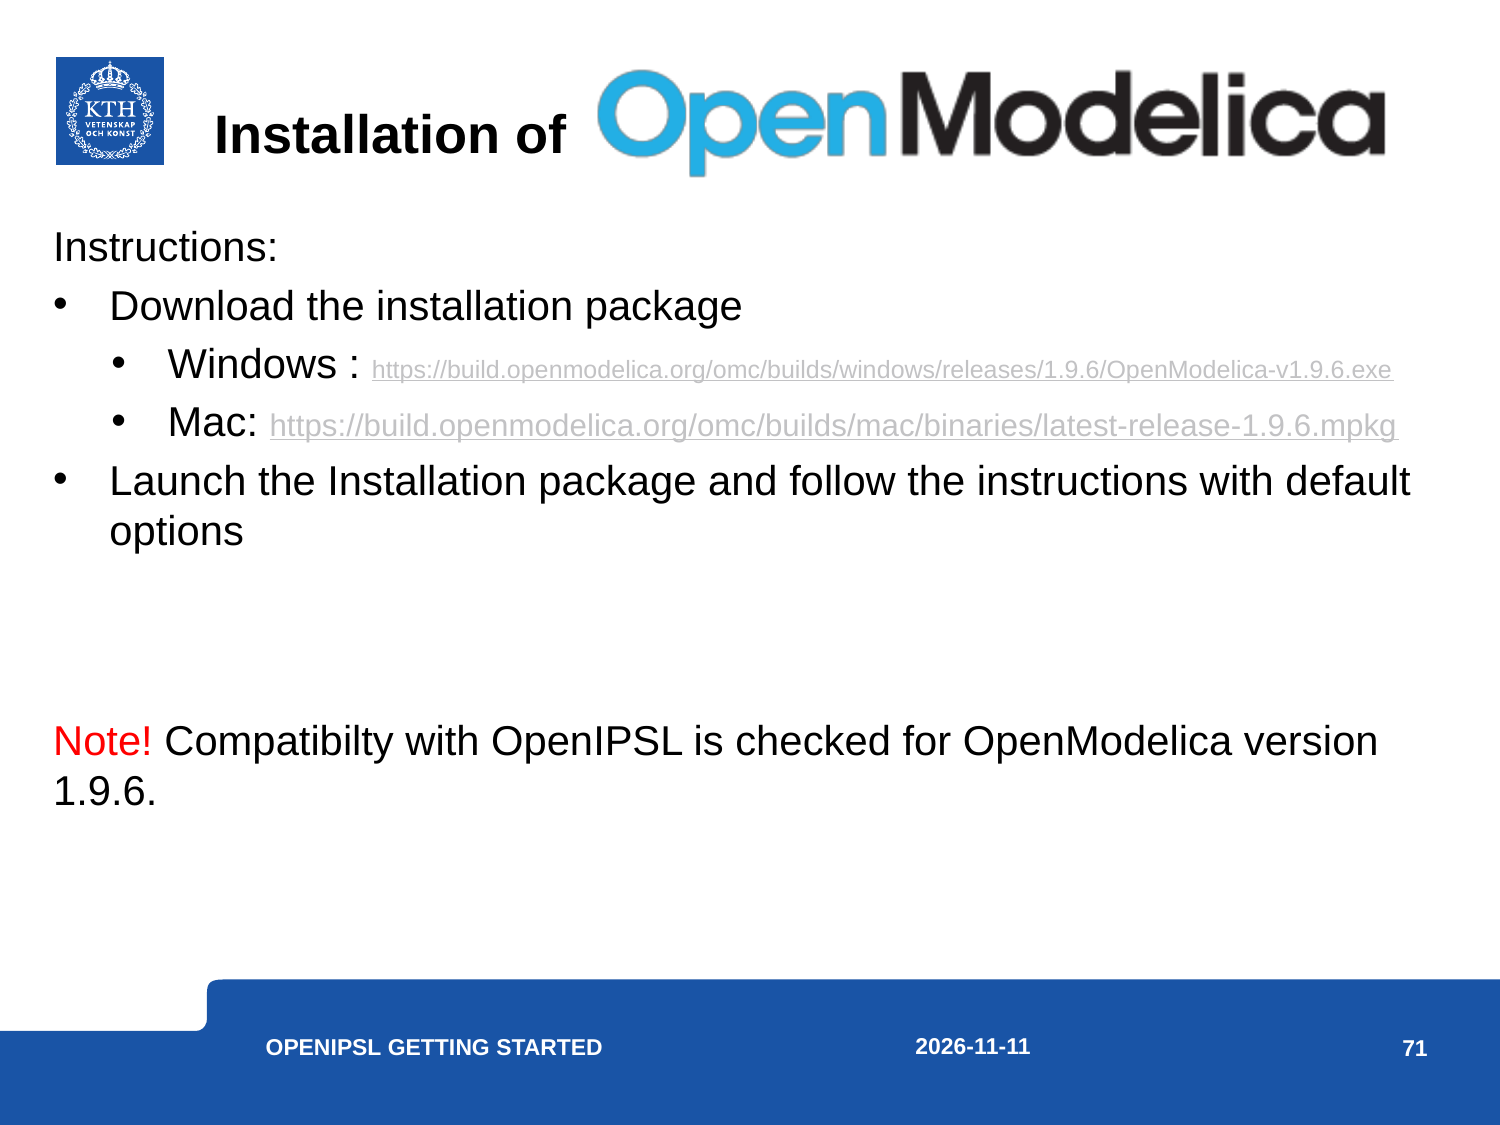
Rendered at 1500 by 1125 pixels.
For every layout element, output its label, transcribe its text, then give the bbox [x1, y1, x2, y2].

list Instructions: Download the installation package Windows : https://build.openmodelica.org/omc/builds/windows/releases/1.9.6/OpenModelica-v1.9.6.exe Mac: https://build.openmodelica.org/omc/builds/mac/binaries/latest-release-1.9.6.mpkg Launch the Installation package and follow the instructions with default options Note! Compatibilty with OpenIPSL is checked for OpenModelica version 1.9.6. [53, 219, 1447, 929]
footer OpenIPSL Getting Started [265, 1040, 741, 1101]
slide_number 71 [1340, 1033, 1428, 1094]
title Installation of [214, 54, 579, 165]
picture [584, 35, 1500, 193]
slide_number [915, 1031, 1266, 1092]
